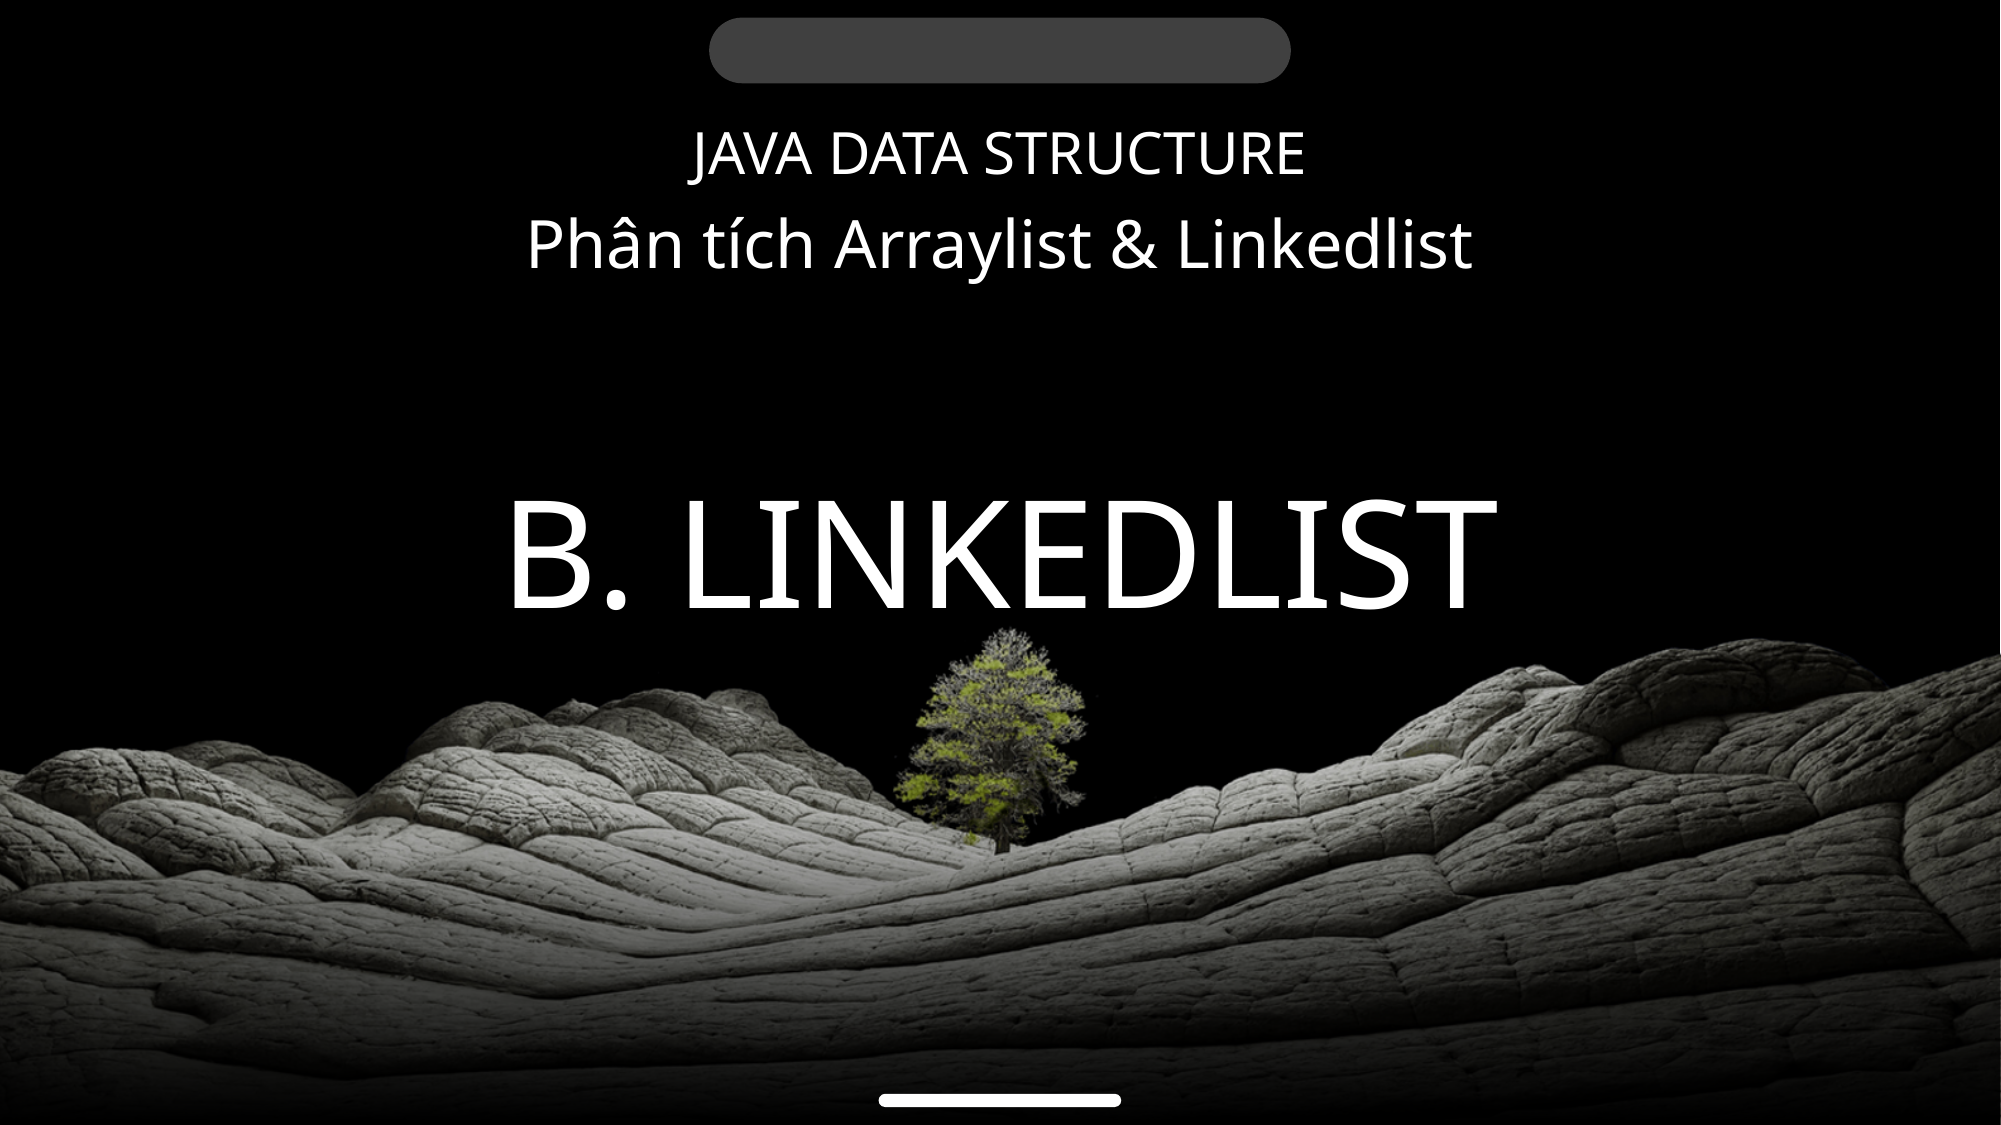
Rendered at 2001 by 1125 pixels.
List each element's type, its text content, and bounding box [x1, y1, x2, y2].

text_box [708, 16, 1292, 85]
picture [0, 420, 2001, 1125]
text_box Phân tích Arraylist & Linkedlist [427, 194, 1573, 290]
text_box JAVA DATA STRUCTURE [427, 108, 1573, 194]
